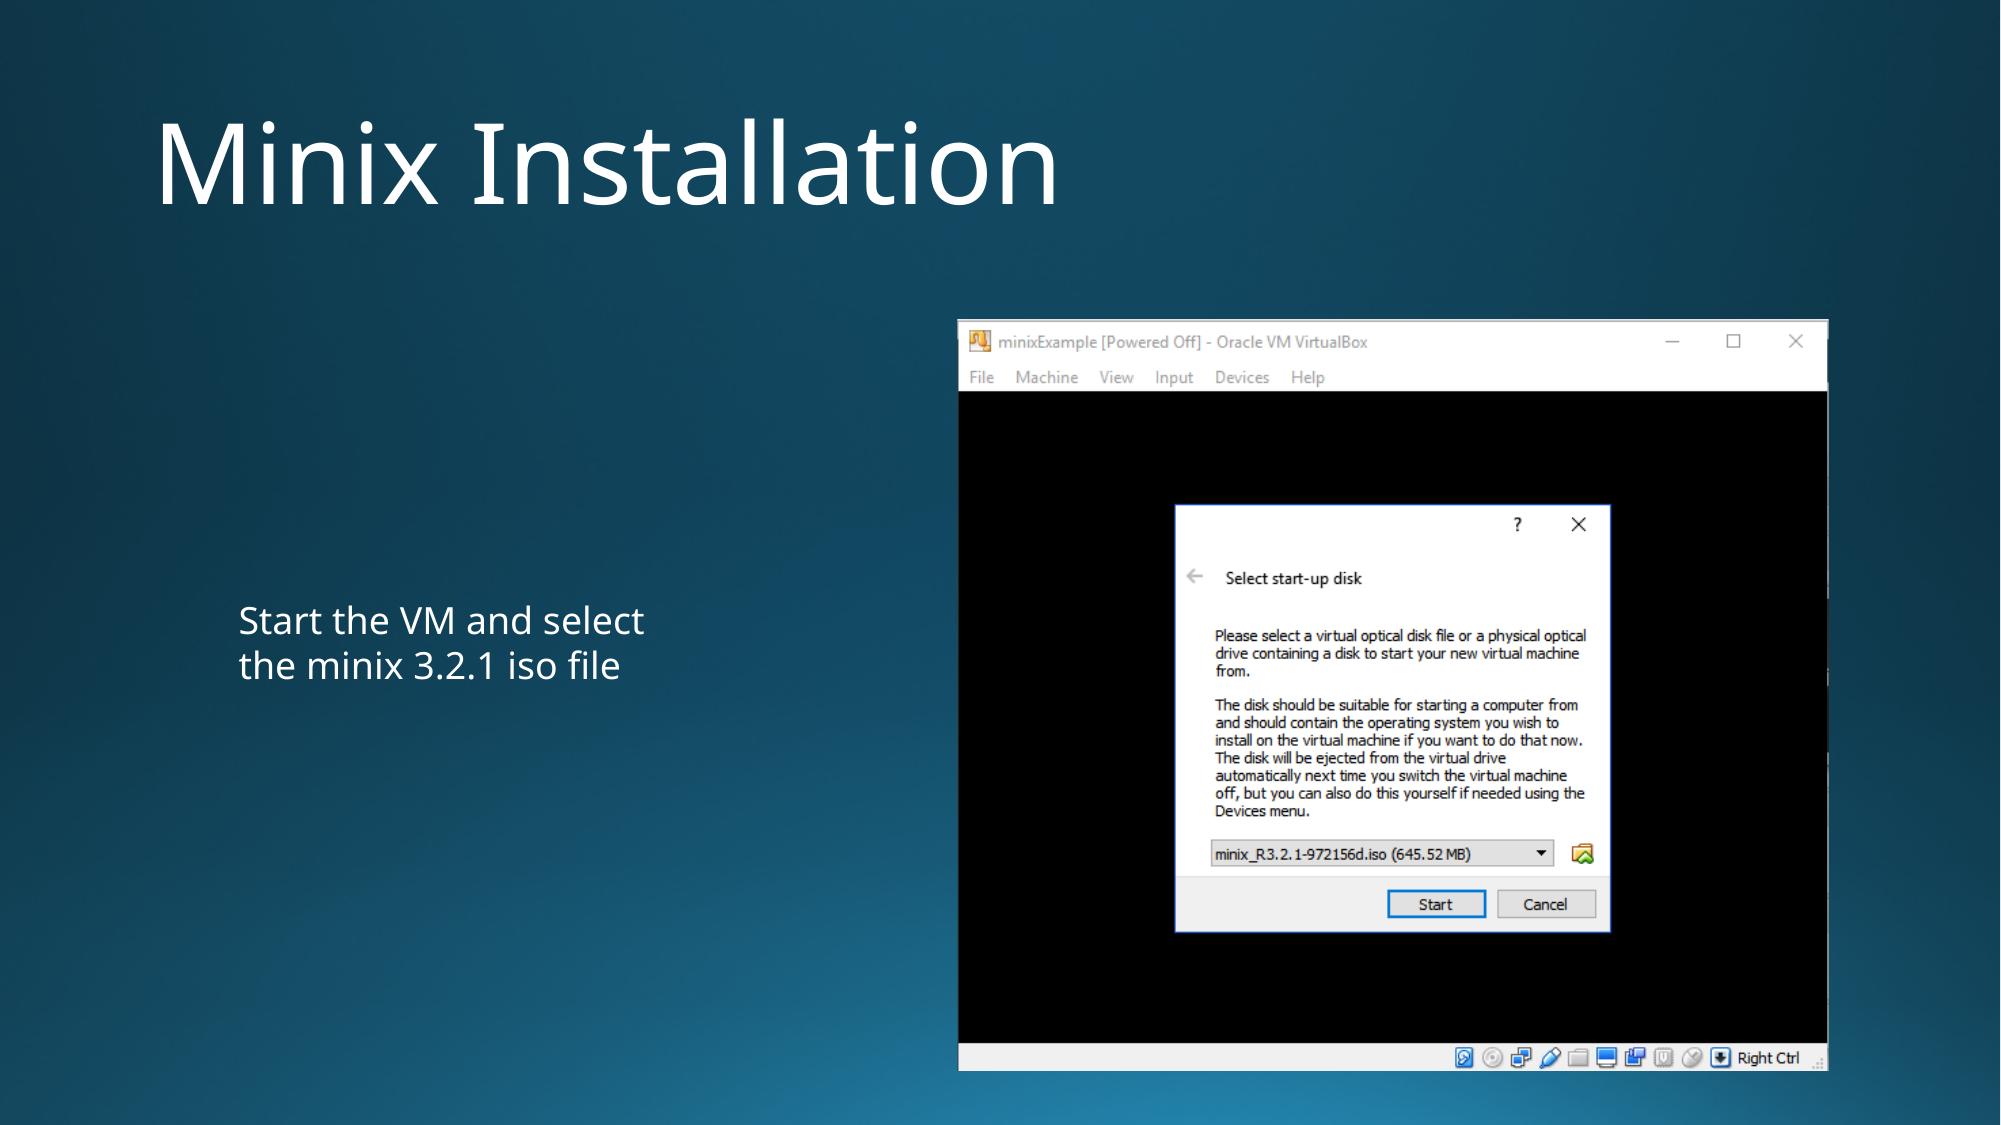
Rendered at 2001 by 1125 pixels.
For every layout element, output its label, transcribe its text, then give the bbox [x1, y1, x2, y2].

title Minix Installation [137, 59, 1863, 278]
picture [0, 0, 2001, 1125]
text_box Start the VM and select the minix 3.2.1 iso file [223, 589, 689, 694]
